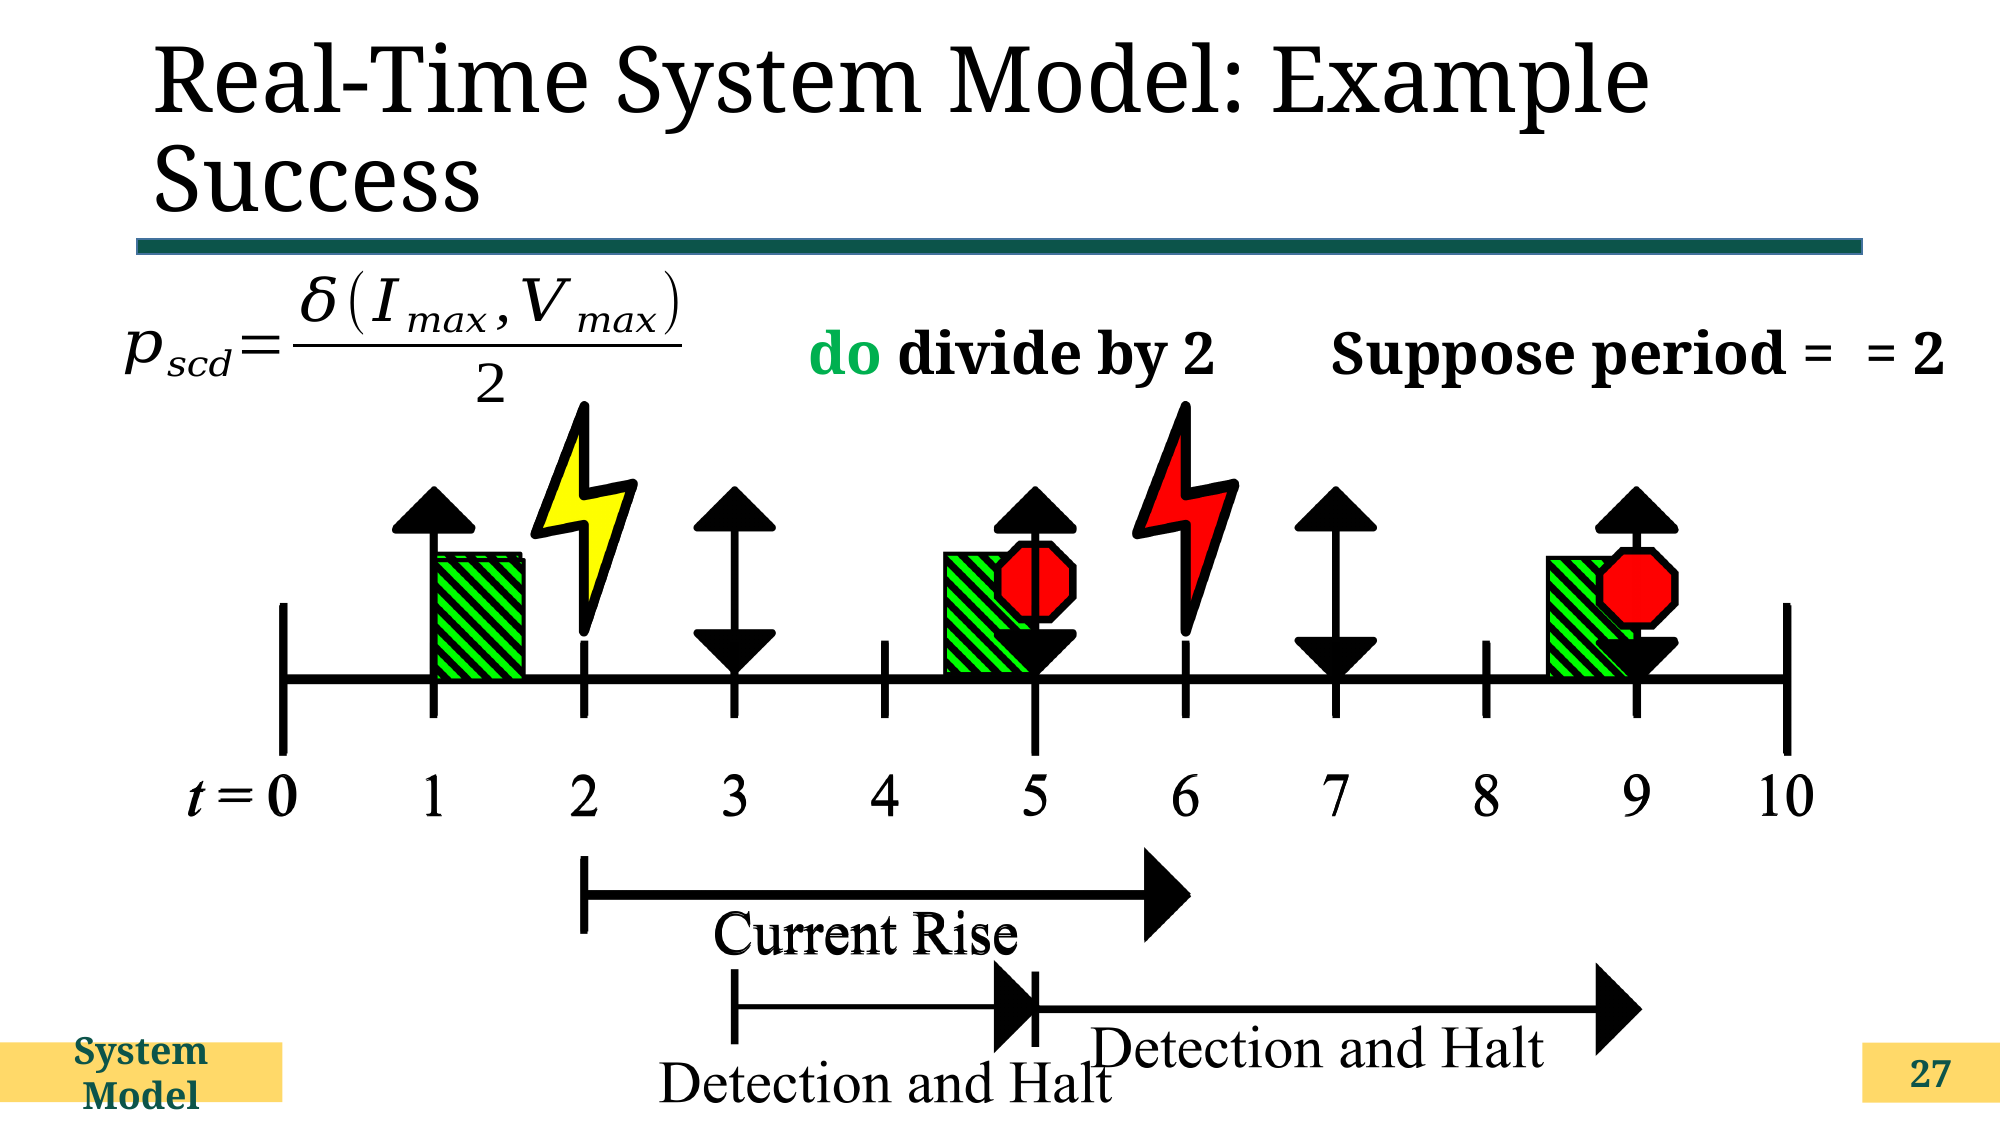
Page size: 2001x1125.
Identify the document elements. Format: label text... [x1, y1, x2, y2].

text_box System Model [0, 1041, 188, 1103]
picture [188, 401, 1813, 1103]
title Real-Time System Model: Example Success [137, 59, 1863, 239]
slide_number 27 [1862, 1042, 2000, 1103]
text_box do divide by 2 [760, 308, 1265, 394]
